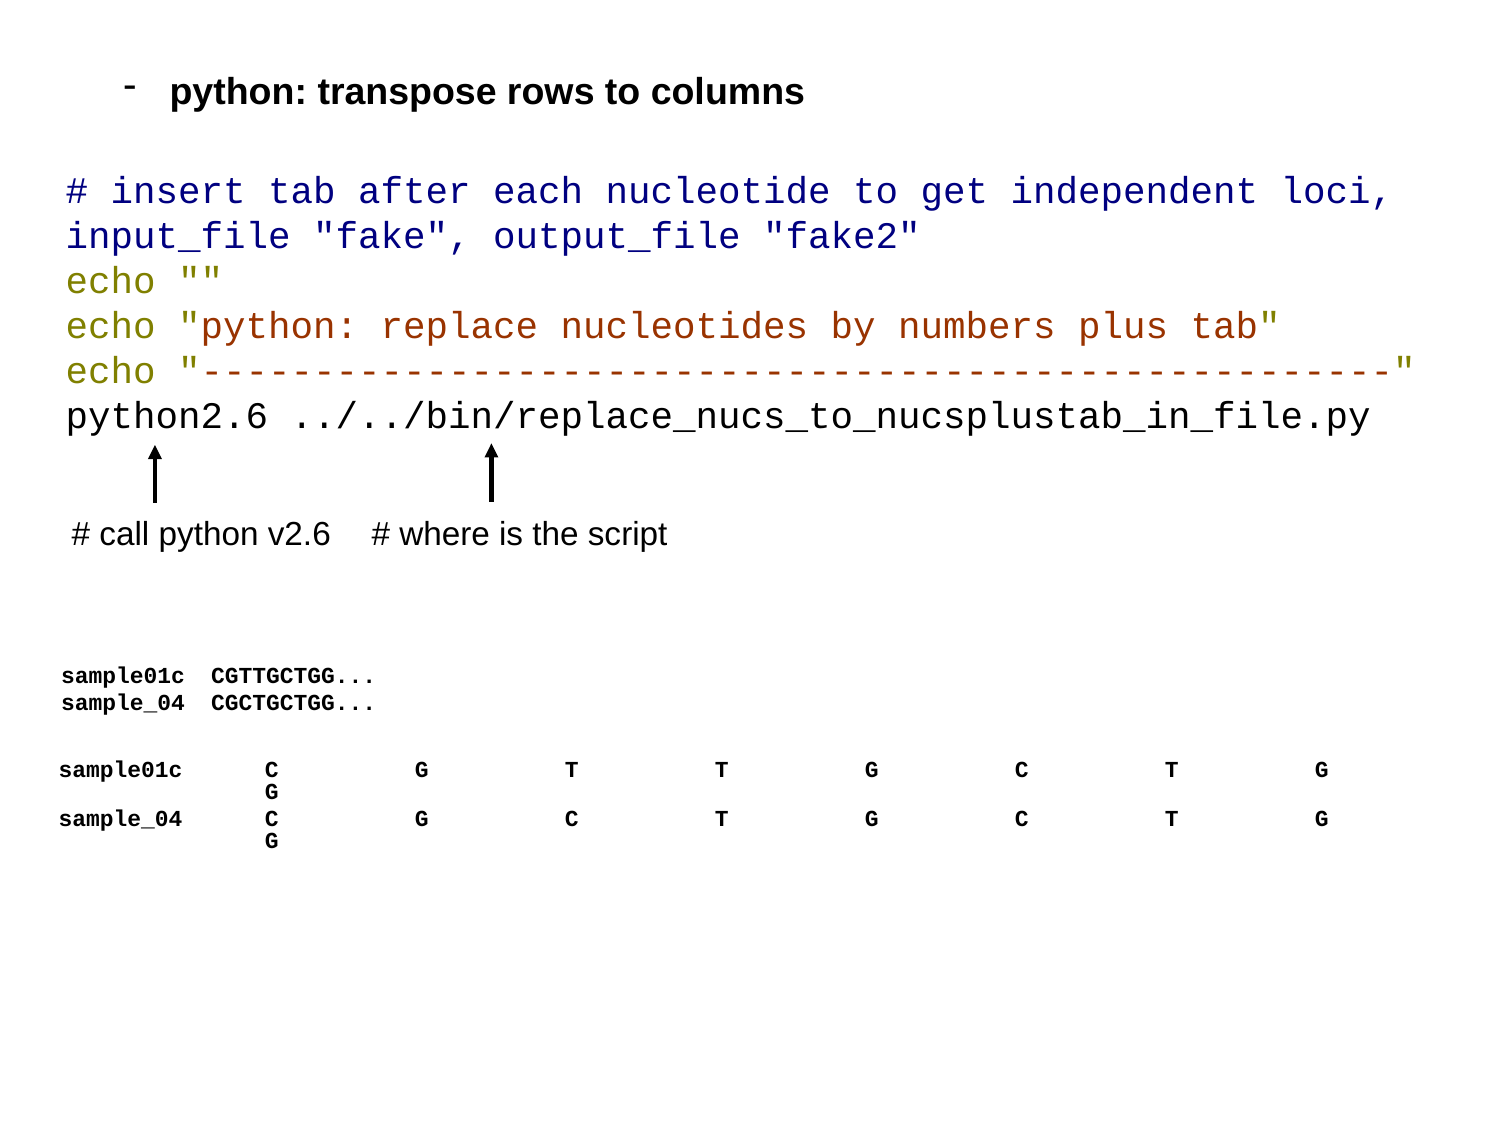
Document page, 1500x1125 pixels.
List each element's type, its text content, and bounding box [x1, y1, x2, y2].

text_box sample01c C G T T G C T G G sample_04 C G C T G C T G G [43, 752, 1469, 850]
text_box # insert tab after each nucleotide to get independent loci, input_file "fake", output_file "fake2" echo "" echo "python: replace nucleotides by numbers plus tab" echo "-----------------------------------------------------" python2.6 ../../bin/replace_nucs_to_nucsplustab_in_file.py [50, 158, 1469, 489]
text_box # call python v2.6 # where is the script [56, 504, 693, 560]
text_box python: transpose rows to columns [108, 60, 821, 158]
text_box sample01c CGTTGCTGG... sample_04 CGCTGCTGG... [46, 653, 392, 723]
